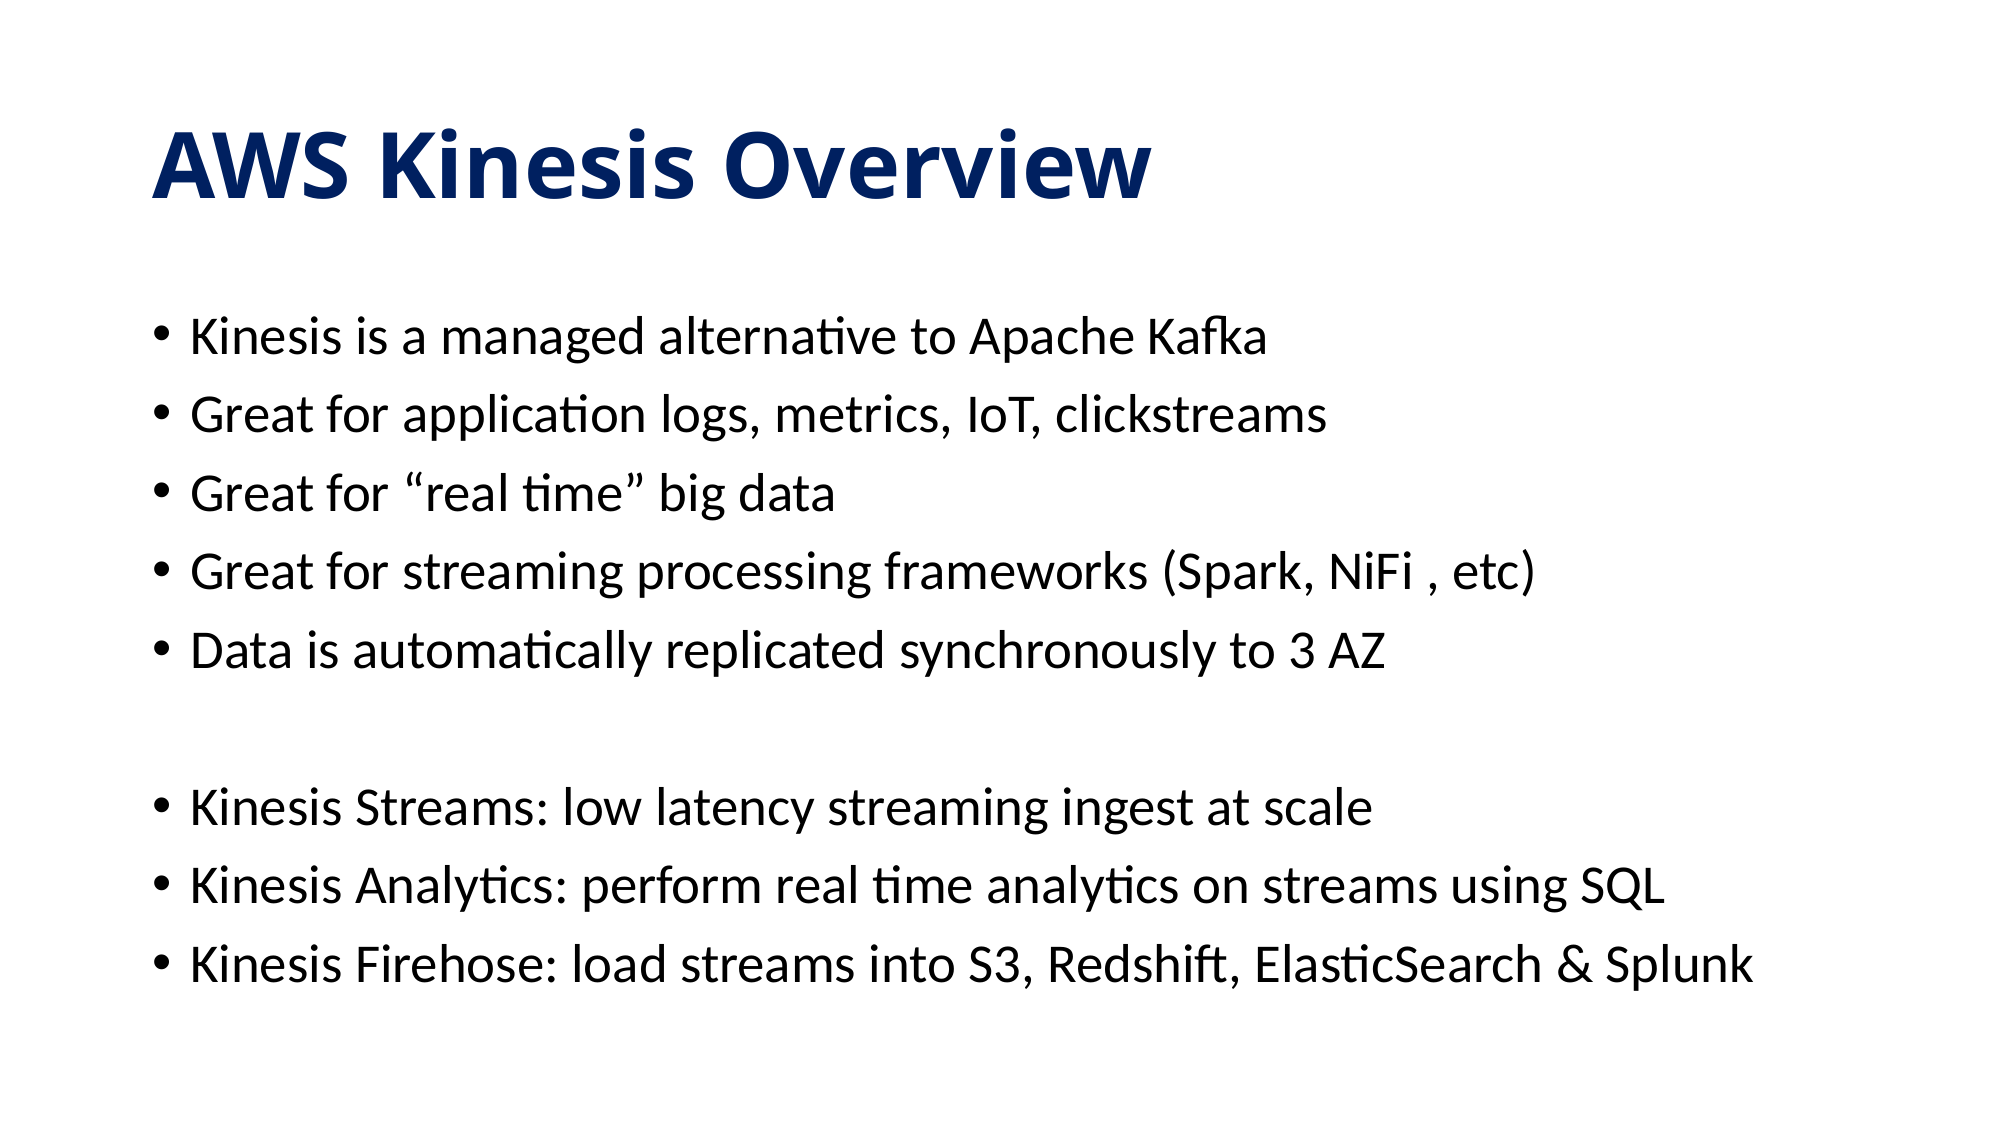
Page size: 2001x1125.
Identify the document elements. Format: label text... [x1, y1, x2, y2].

list Kinesis is a managed alternative to Apache Kafka Great for application logs, metrics, IoT, clickstreams Great for “real time” big data Great for streaming processing frameworks (Spark, NiFi , etc) Data is automatically replicated synchronously to 3 AZ Kinesis Streams: low latency streaming ingest at scale Kinesis Analytics: perform real time analytics on streams using SQL Kinesis Firehose: load streams into S3, Redshift, ElasticSearch & Splunk [137, 299, 1863, 1014]
title AWS Kinesis Overview [137, 59, 1863, 278]
